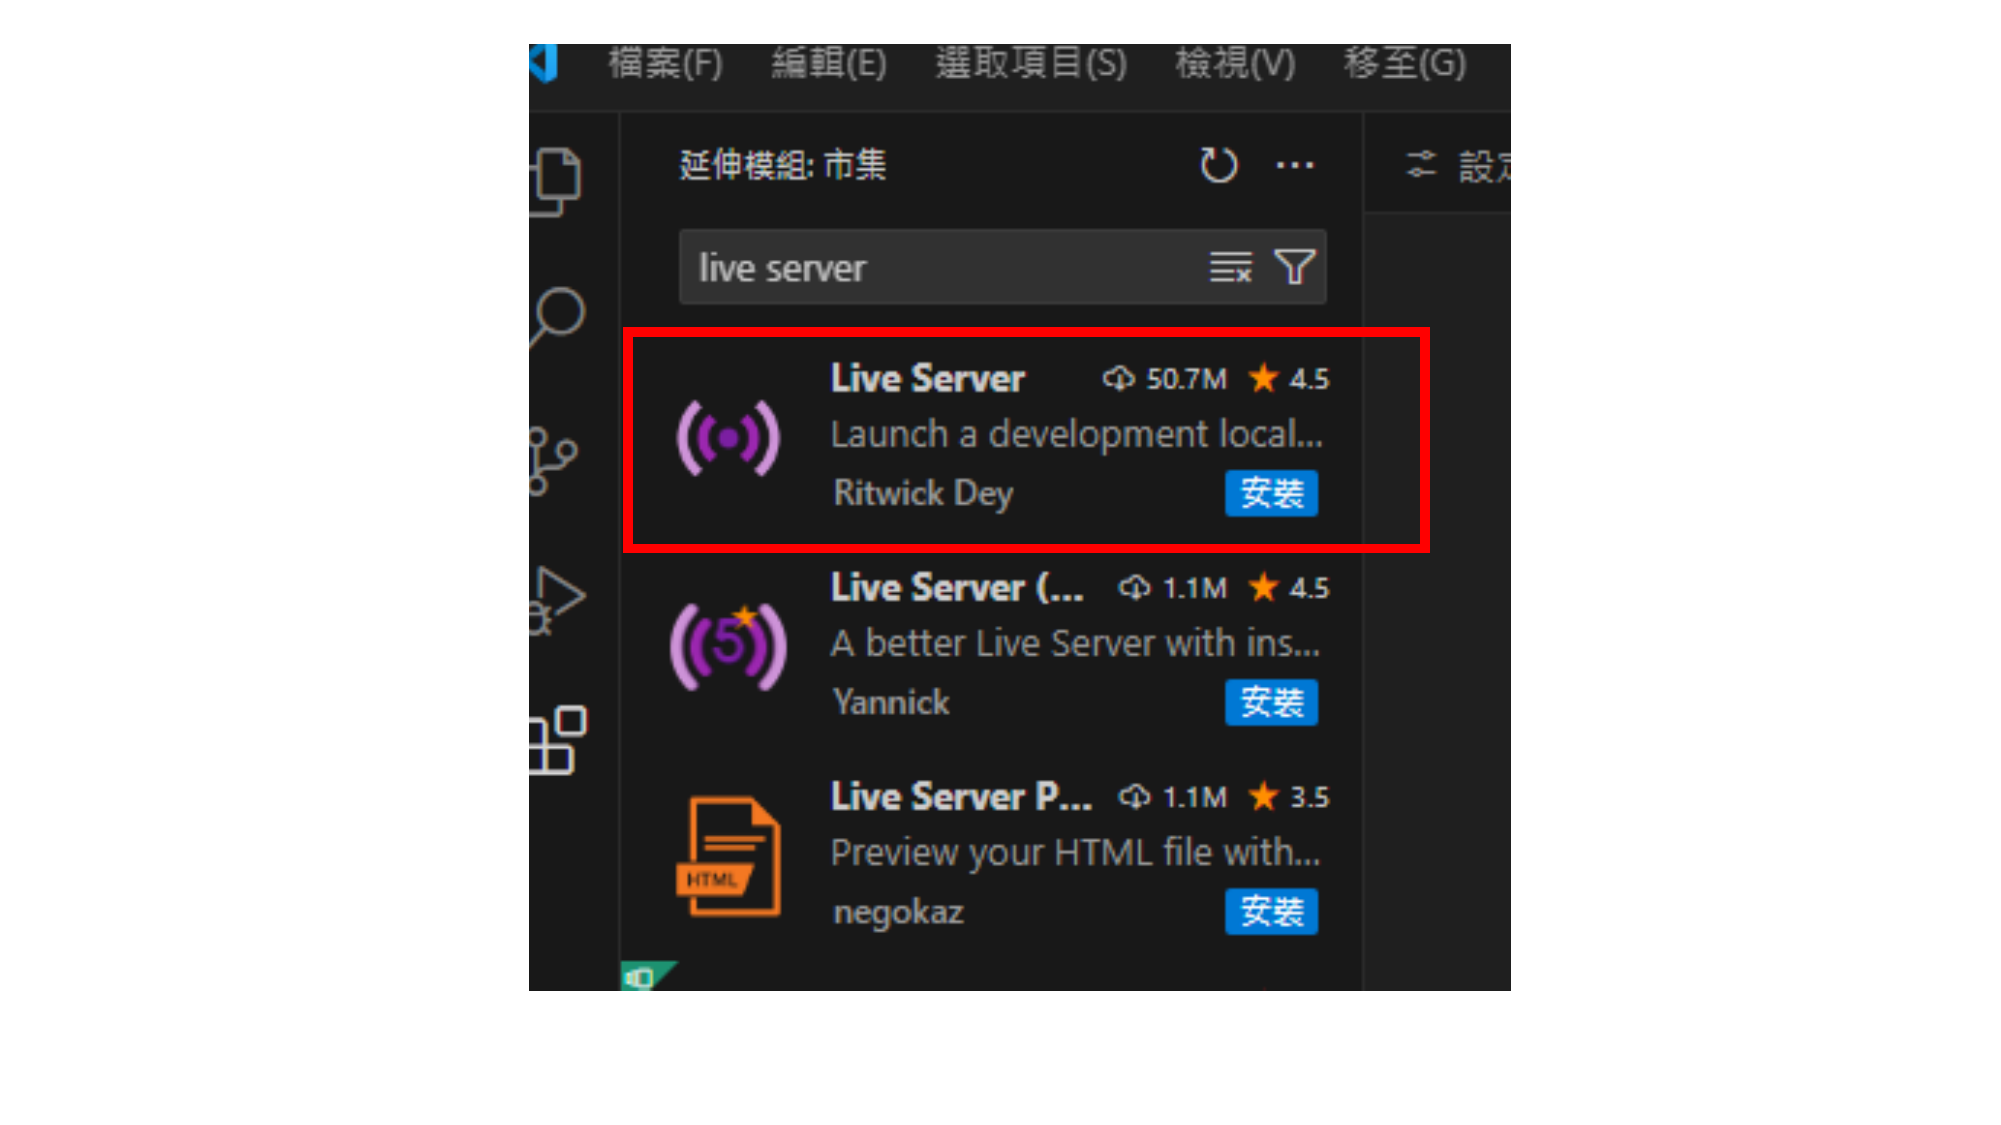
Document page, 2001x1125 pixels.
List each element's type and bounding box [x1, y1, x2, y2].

picture [528, 43, 1512, 992]
